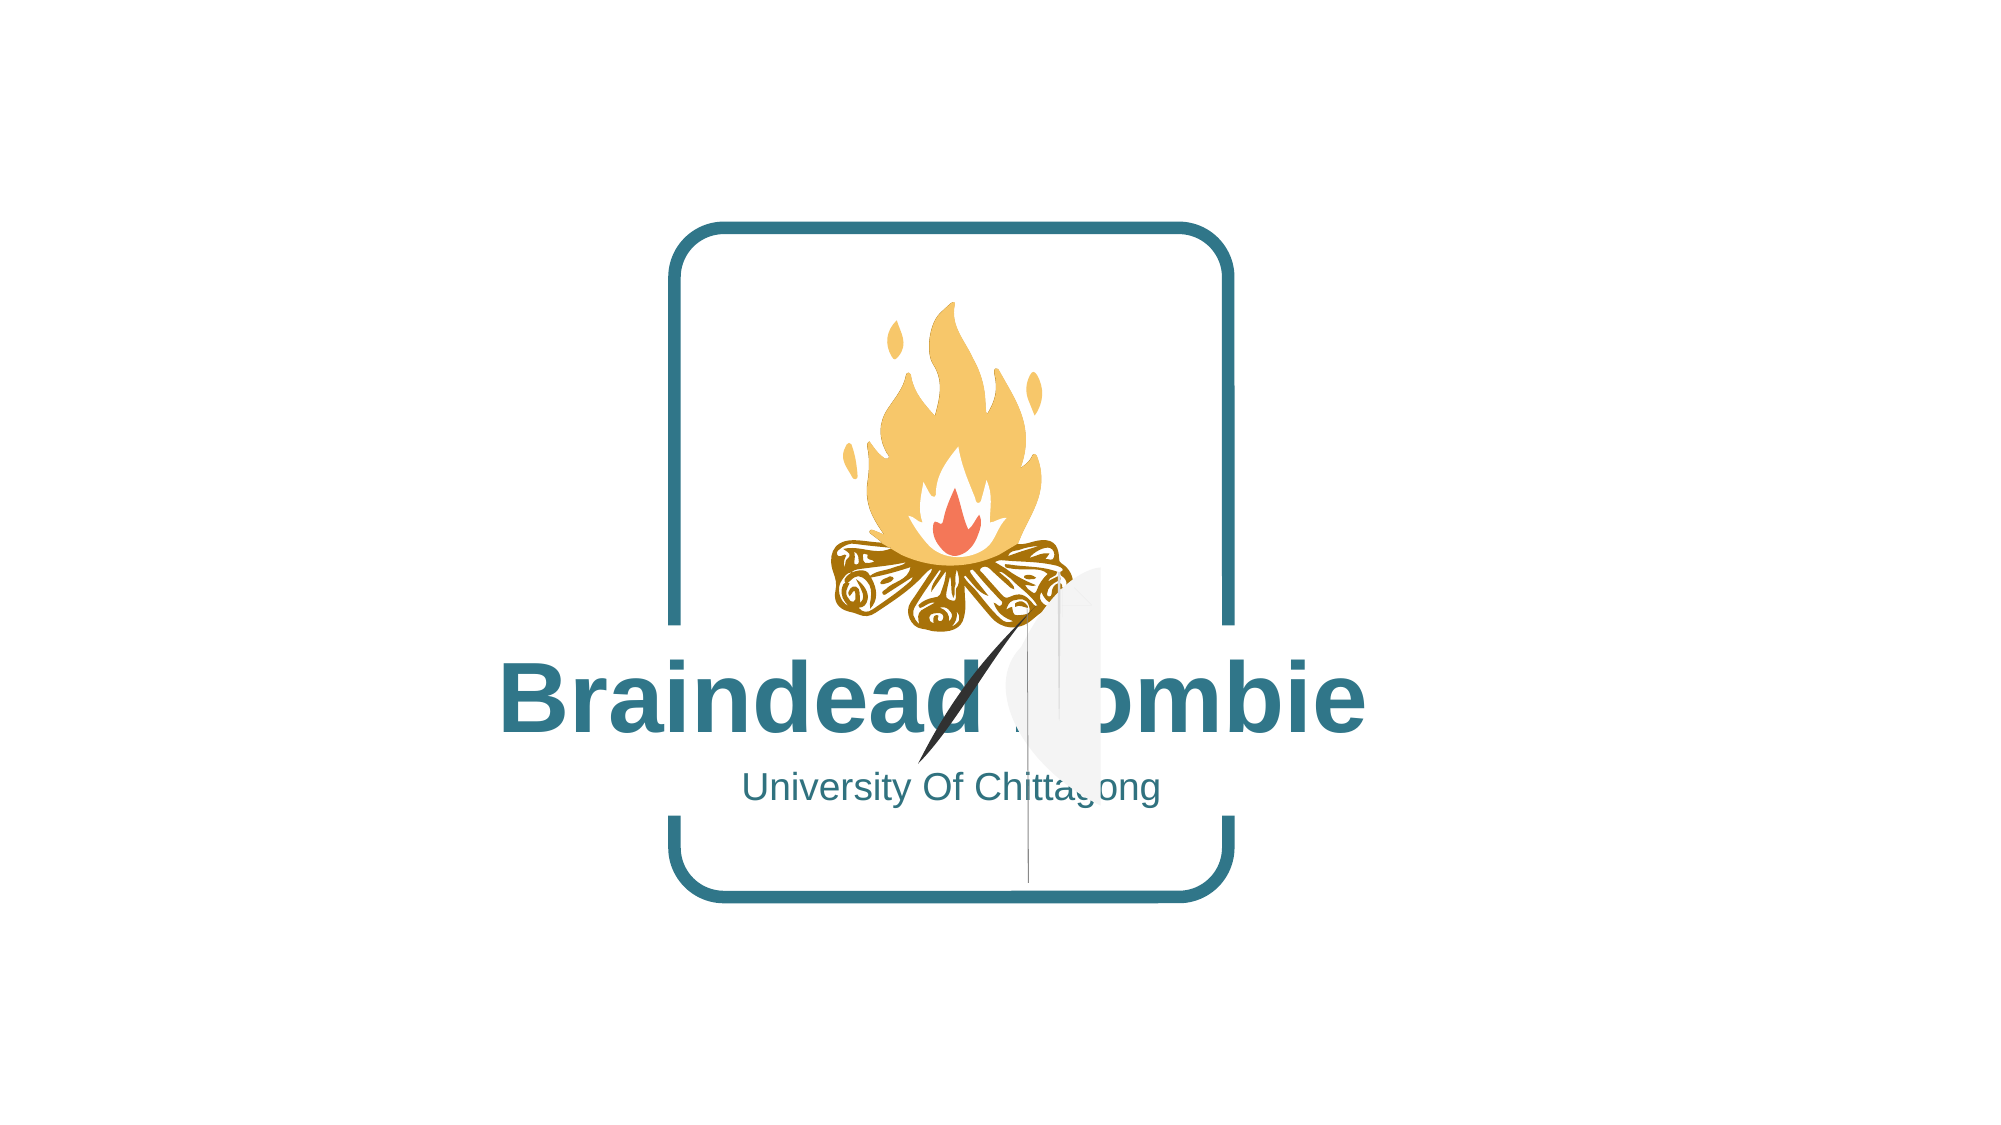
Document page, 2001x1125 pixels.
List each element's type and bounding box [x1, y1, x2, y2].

text_box [477, 227, 1389, 898]
